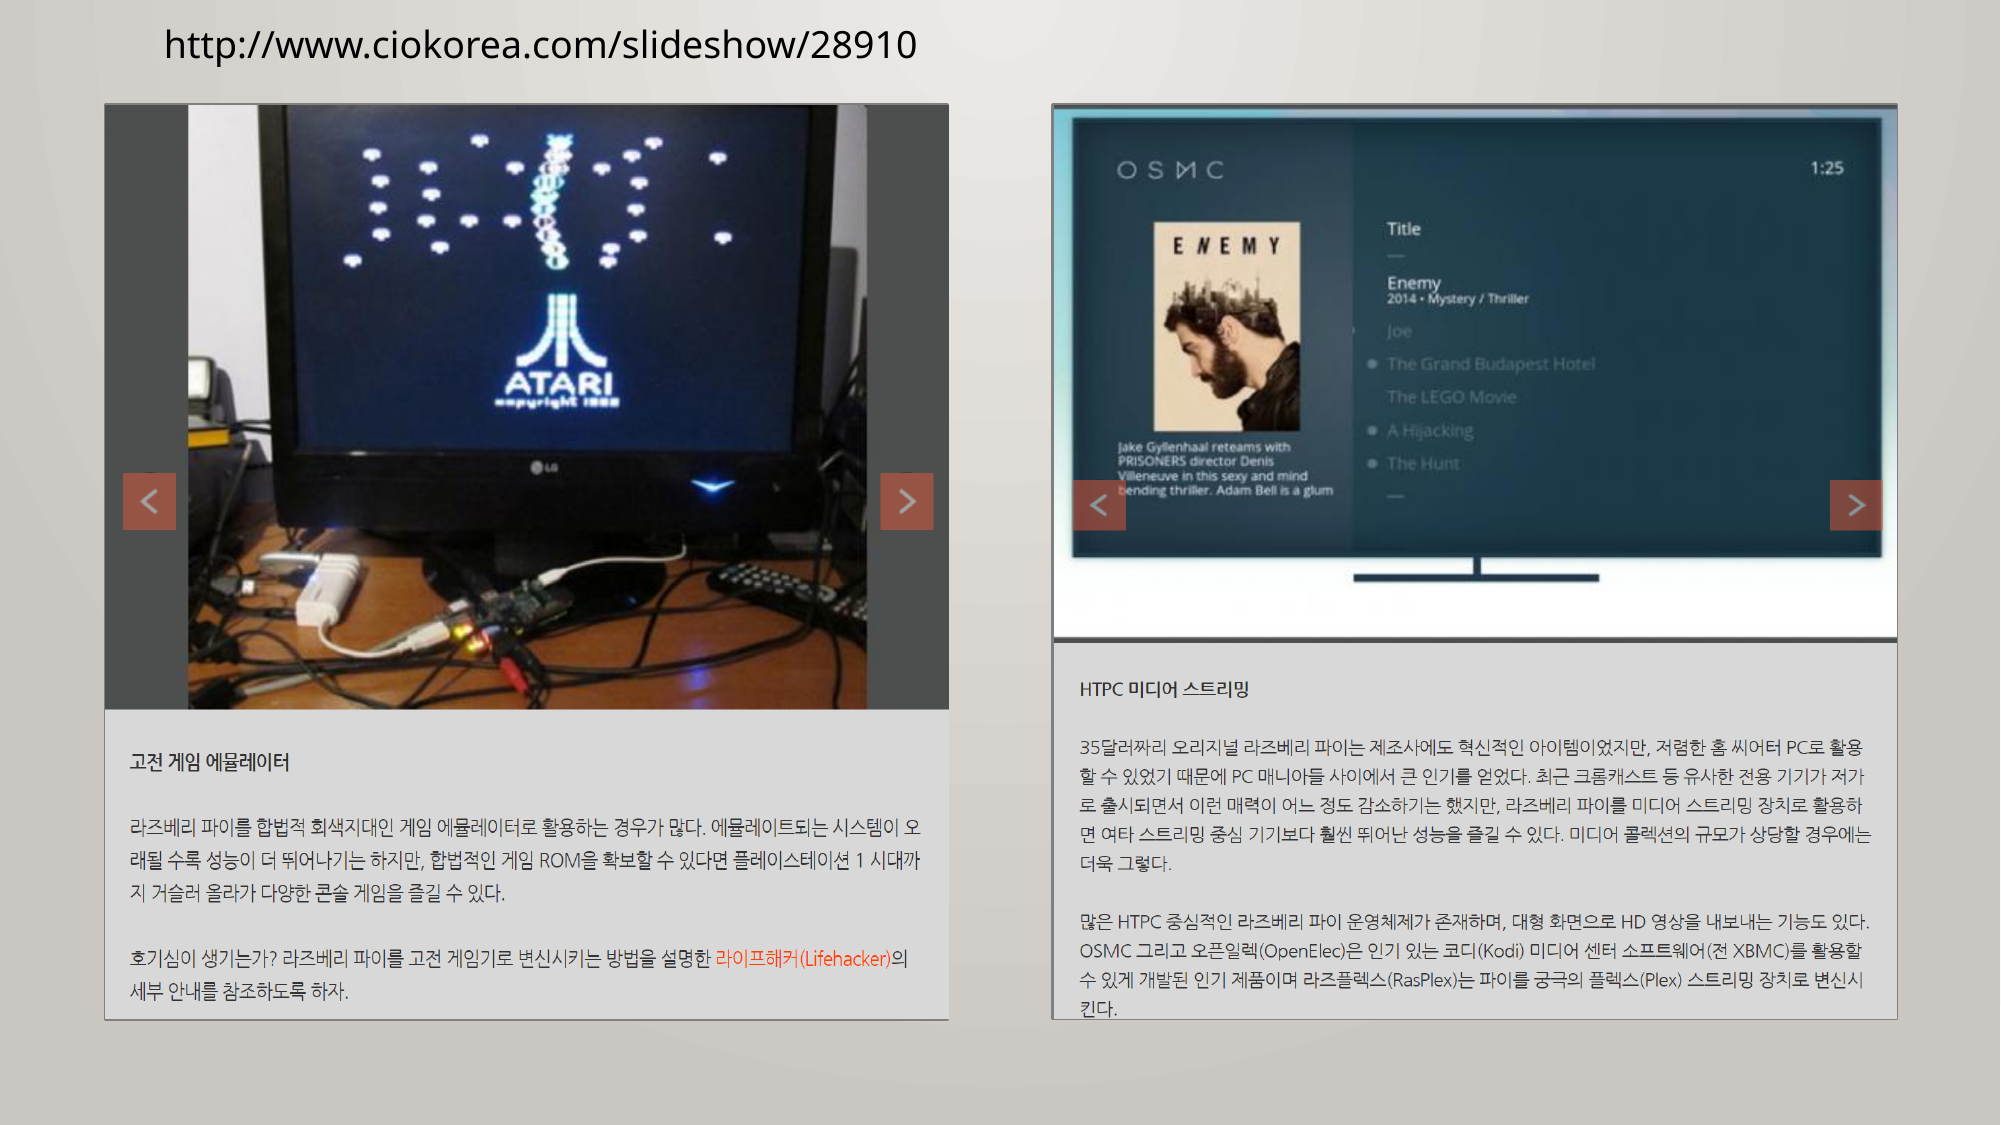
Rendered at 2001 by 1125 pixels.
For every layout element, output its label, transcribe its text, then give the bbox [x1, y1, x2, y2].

text_box http://www.ciokorea.com/slideshow/28910 [149, 13, 1024, 74]
text_box [0, 0, 2000, 1125]
picture [1053, 105, 1897, 1019]
picture [105, 104, 949, 1019]
